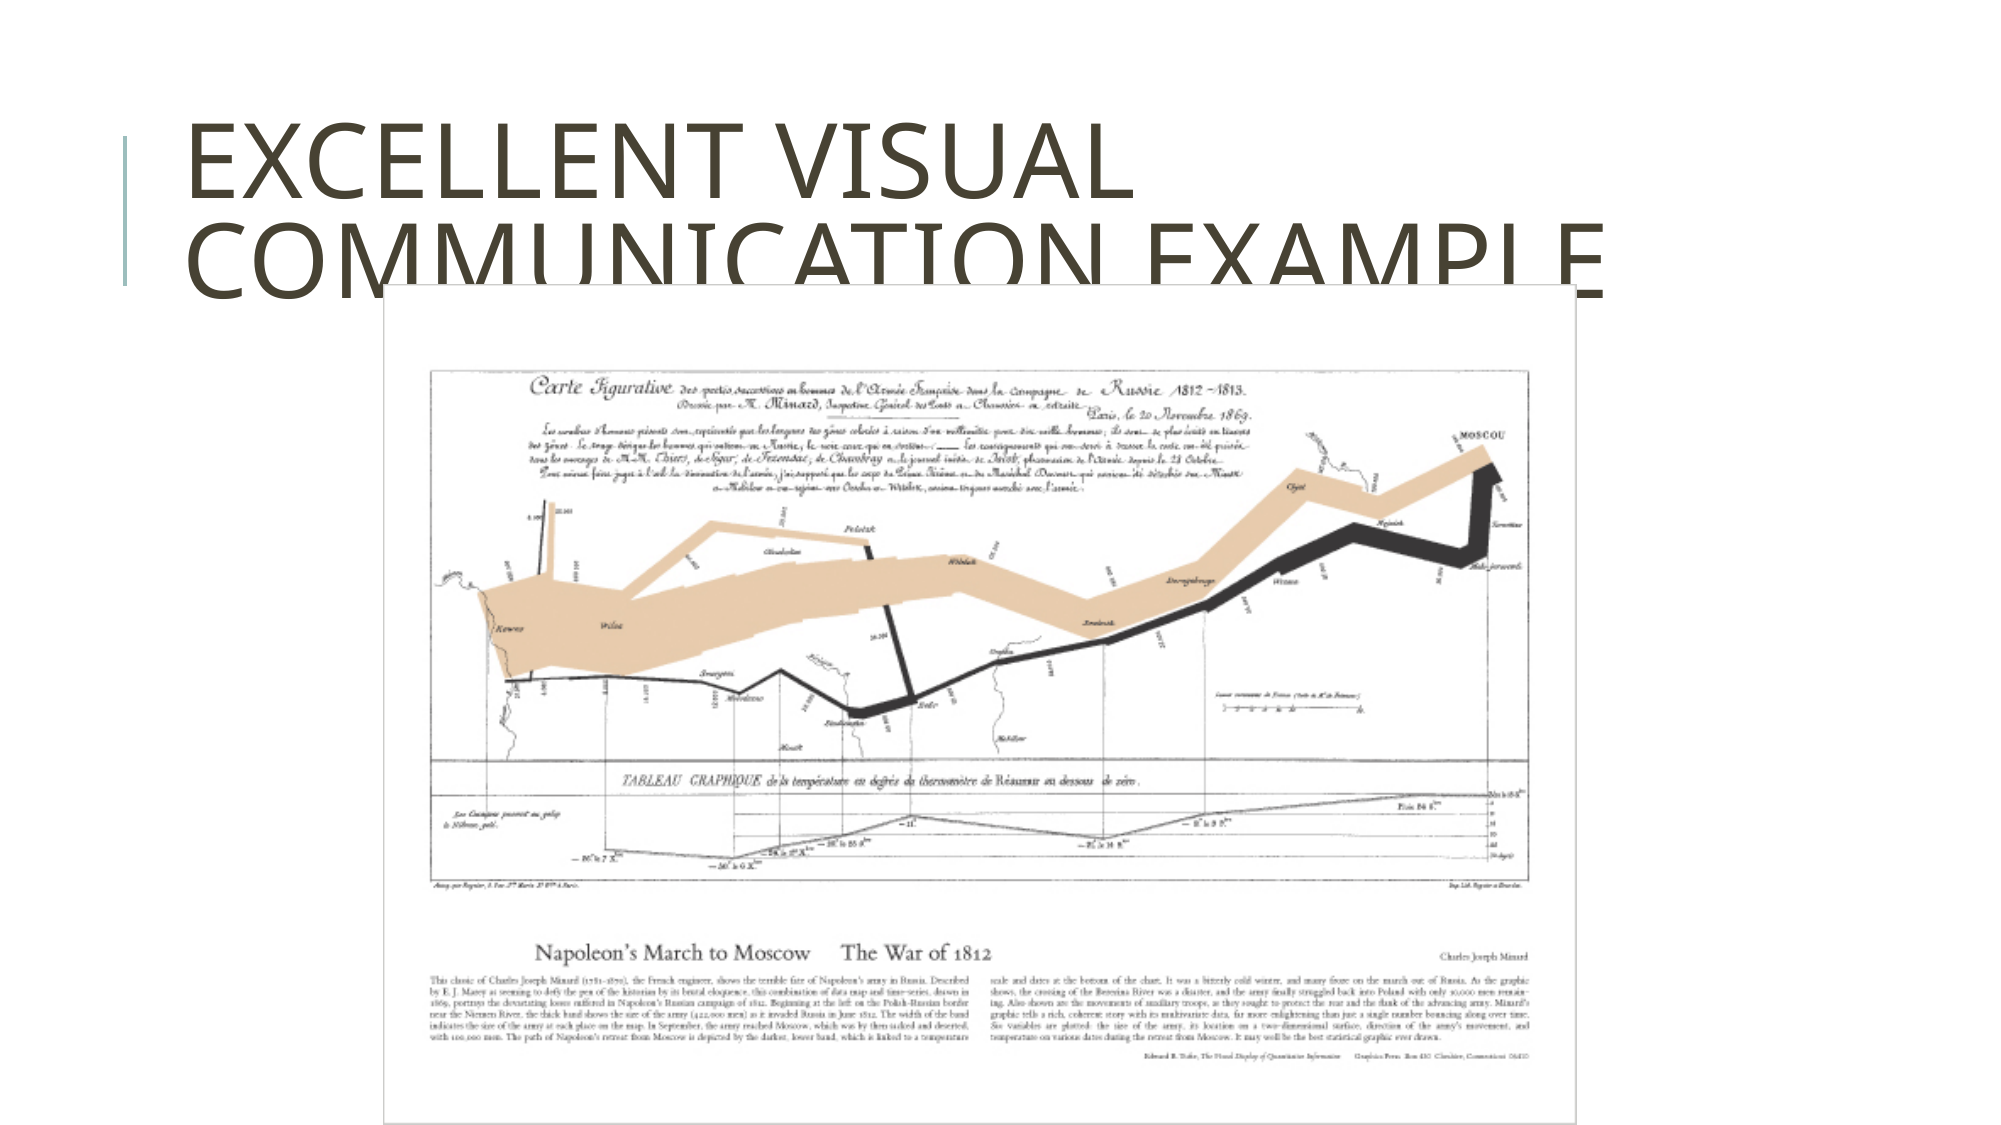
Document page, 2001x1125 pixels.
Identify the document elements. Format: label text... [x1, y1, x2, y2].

title Excellent Visual Communication Example [168, 96, 1763, 342]
picture [383, 283, 1577, 1125]
